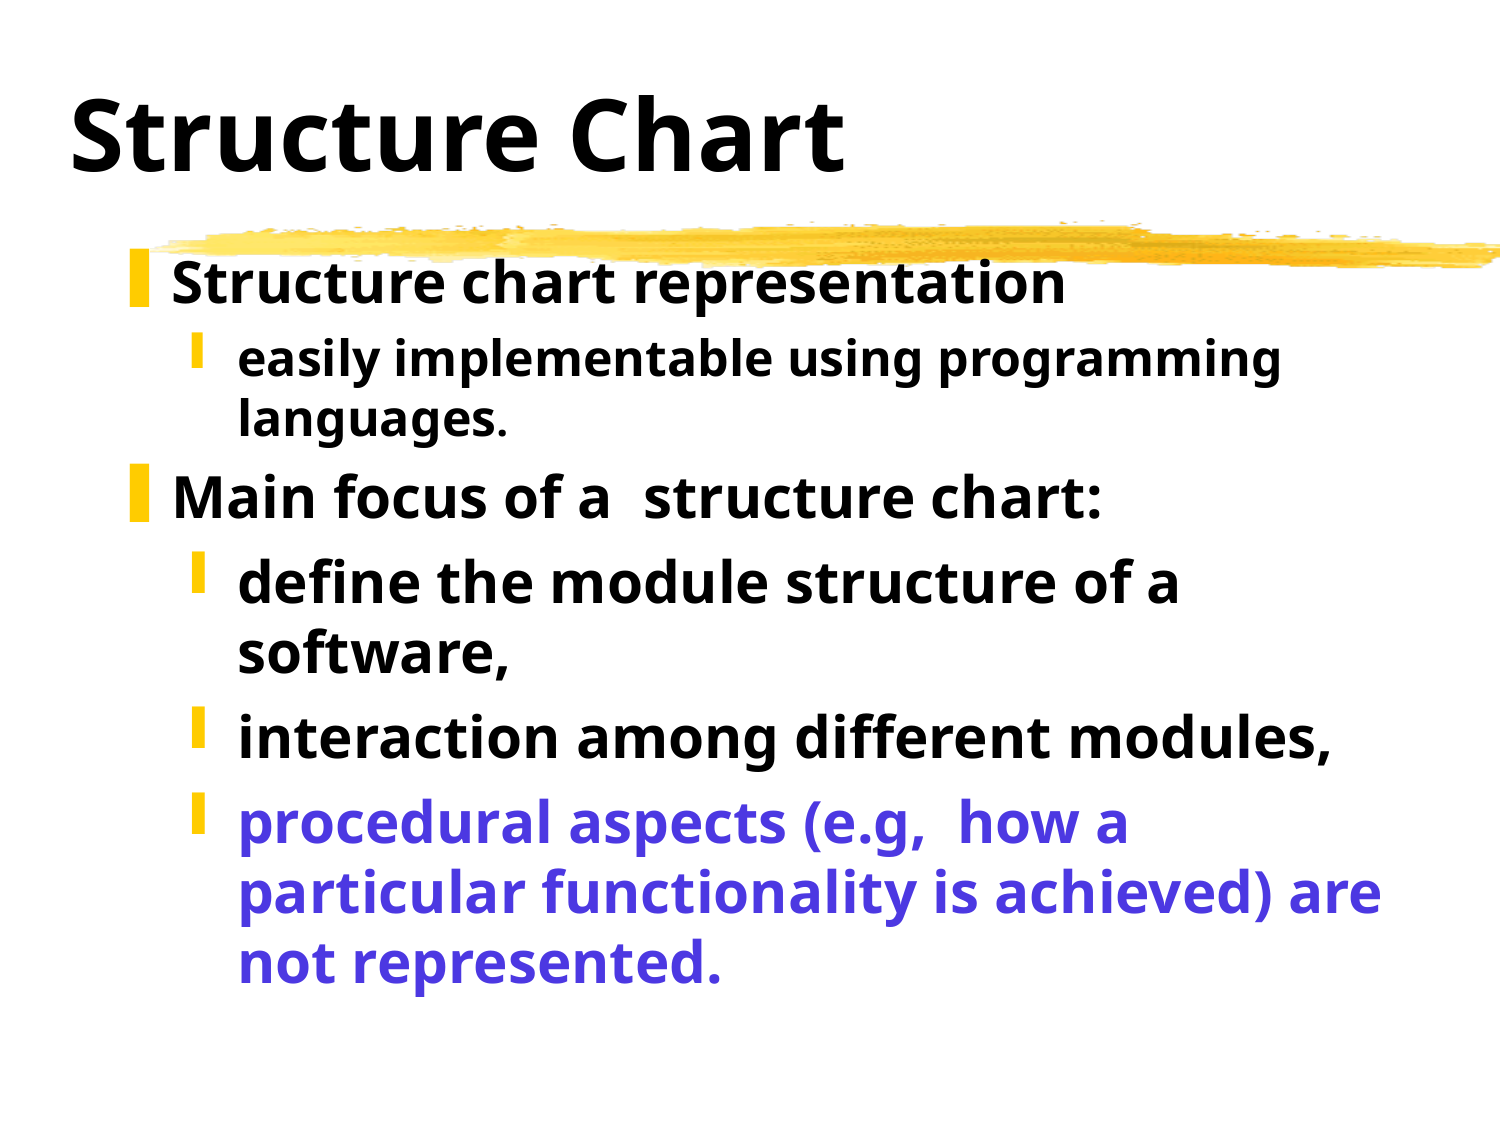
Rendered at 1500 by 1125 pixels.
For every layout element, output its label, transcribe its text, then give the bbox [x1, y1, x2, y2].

list Structure chart representation easily implementable using programming languages. Main focus of a structure chart: define the module structure of a software, interaction among different modules, procedural aspects (e.g, how a particular functionality is achieved) are not represented. [112, 237, 1388, 1018]
picture [150, 215, 1500, 279]
title Structure Chart [66, 37, 1342, 225]
